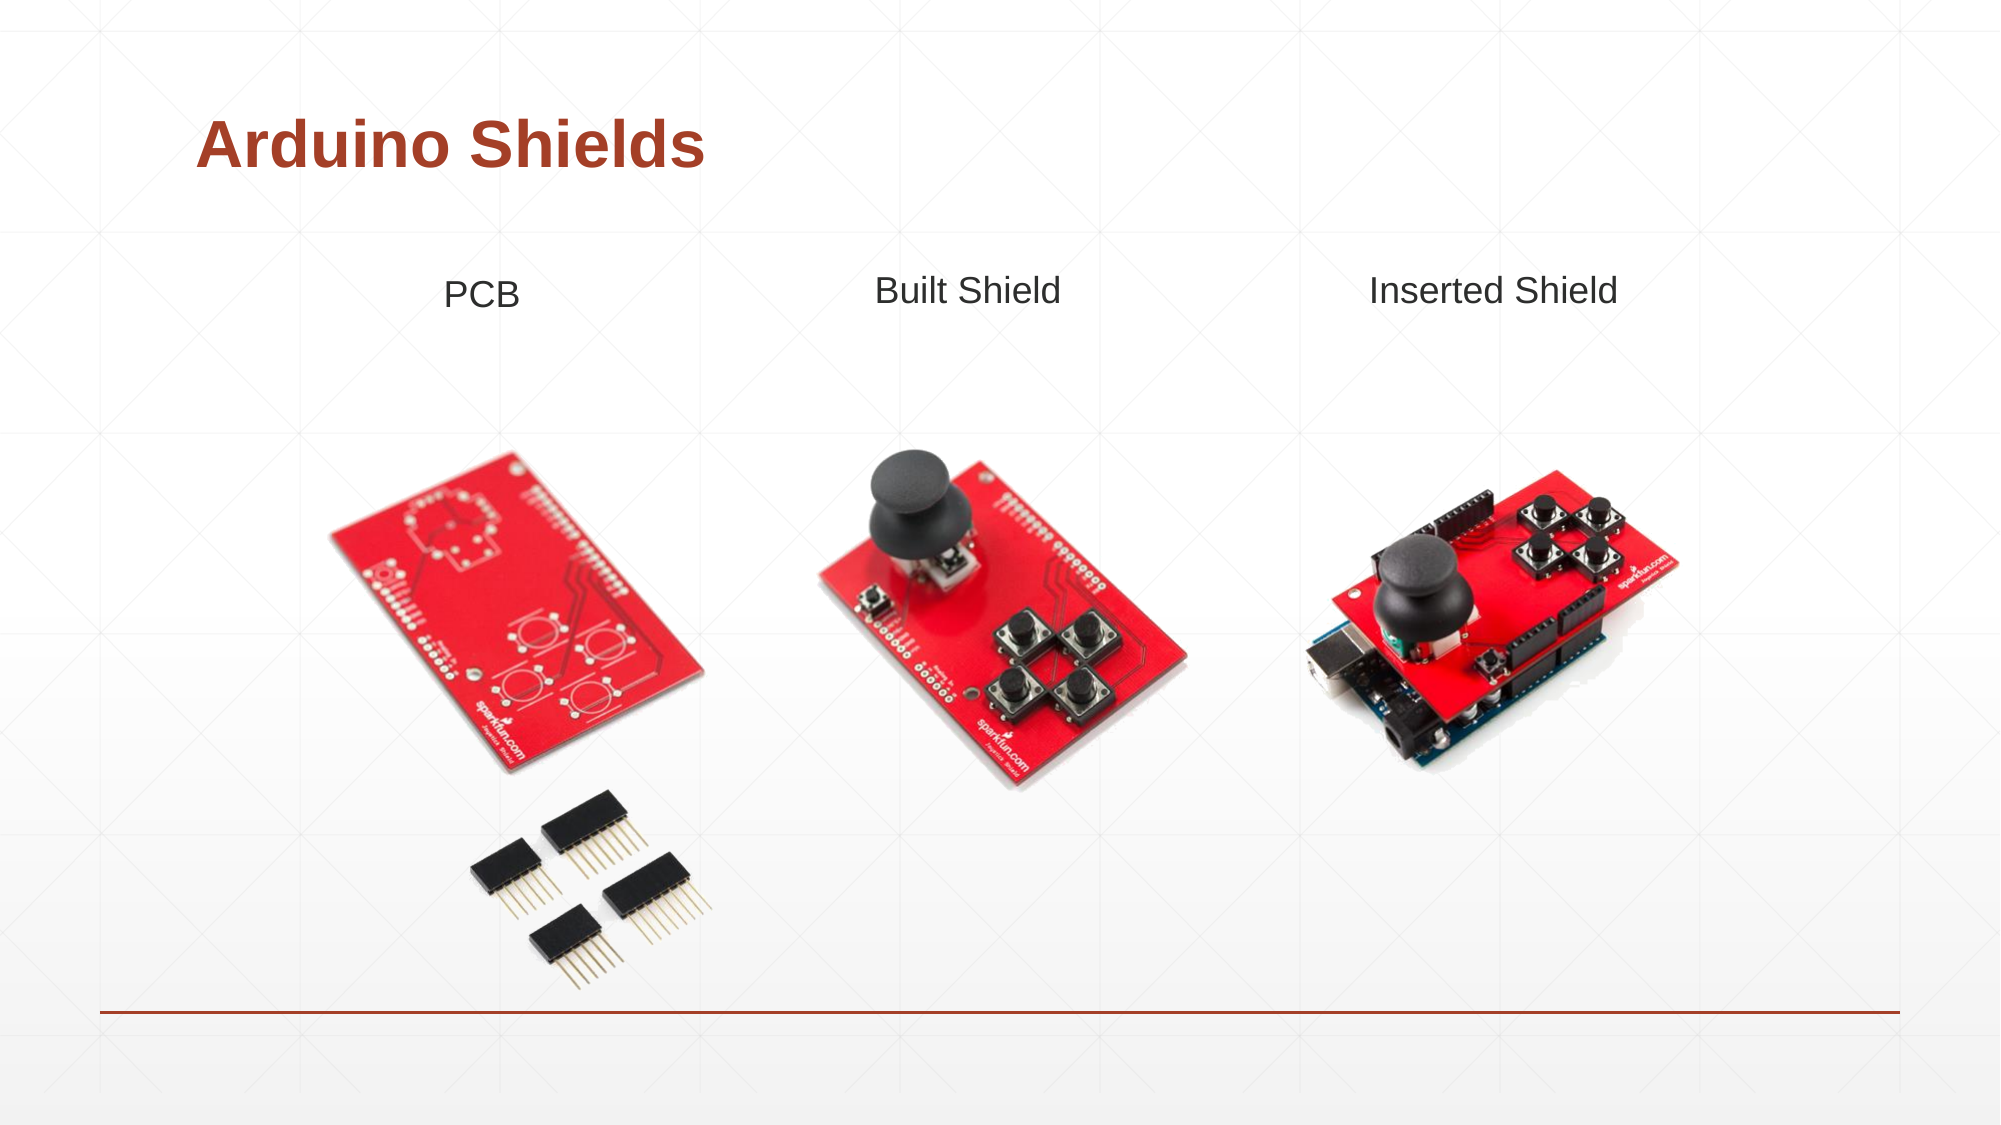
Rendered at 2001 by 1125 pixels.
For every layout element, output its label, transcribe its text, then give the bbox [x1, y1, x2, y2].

text_box Inserted Shield [1354, 258, 1634, 319]
picture [299, 412, 738, 1038]
picture [780, 412, 1219, 850]
title Arduino Shields [180, 2, 1756, 190]
text_box PCB [428, 262, 609, 323]
text_box Built Shield [859, 258, 1077, 319]
picture [1274, 412, 1713, 850]
